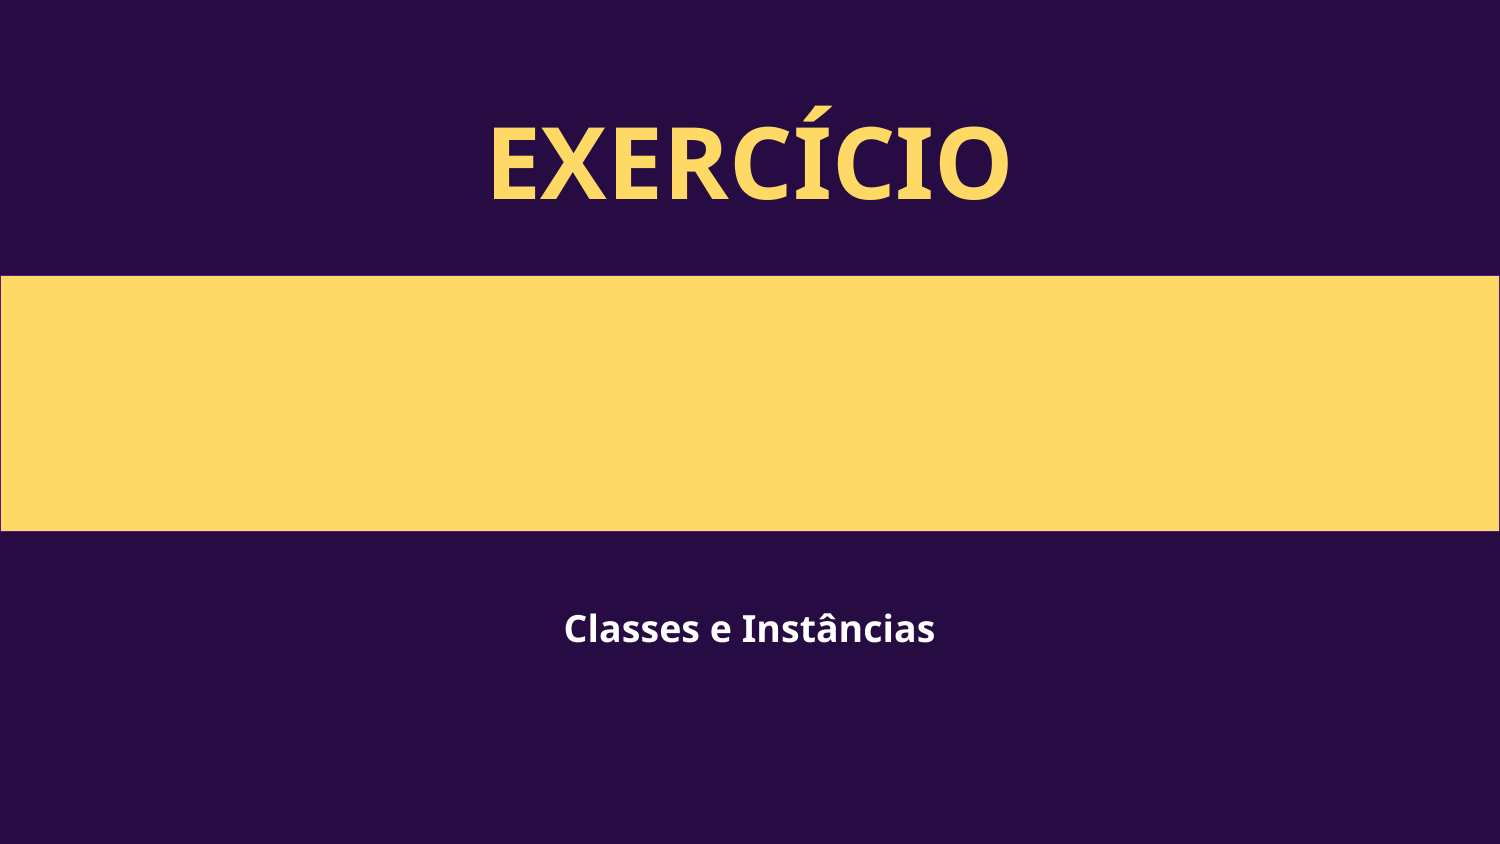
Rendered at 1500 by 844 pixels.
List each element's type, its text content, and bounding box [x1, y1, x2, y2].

text_box Classes e Instâncias [0, 583, 1500, 663]
text_box [0, 275, 1500, 532]
